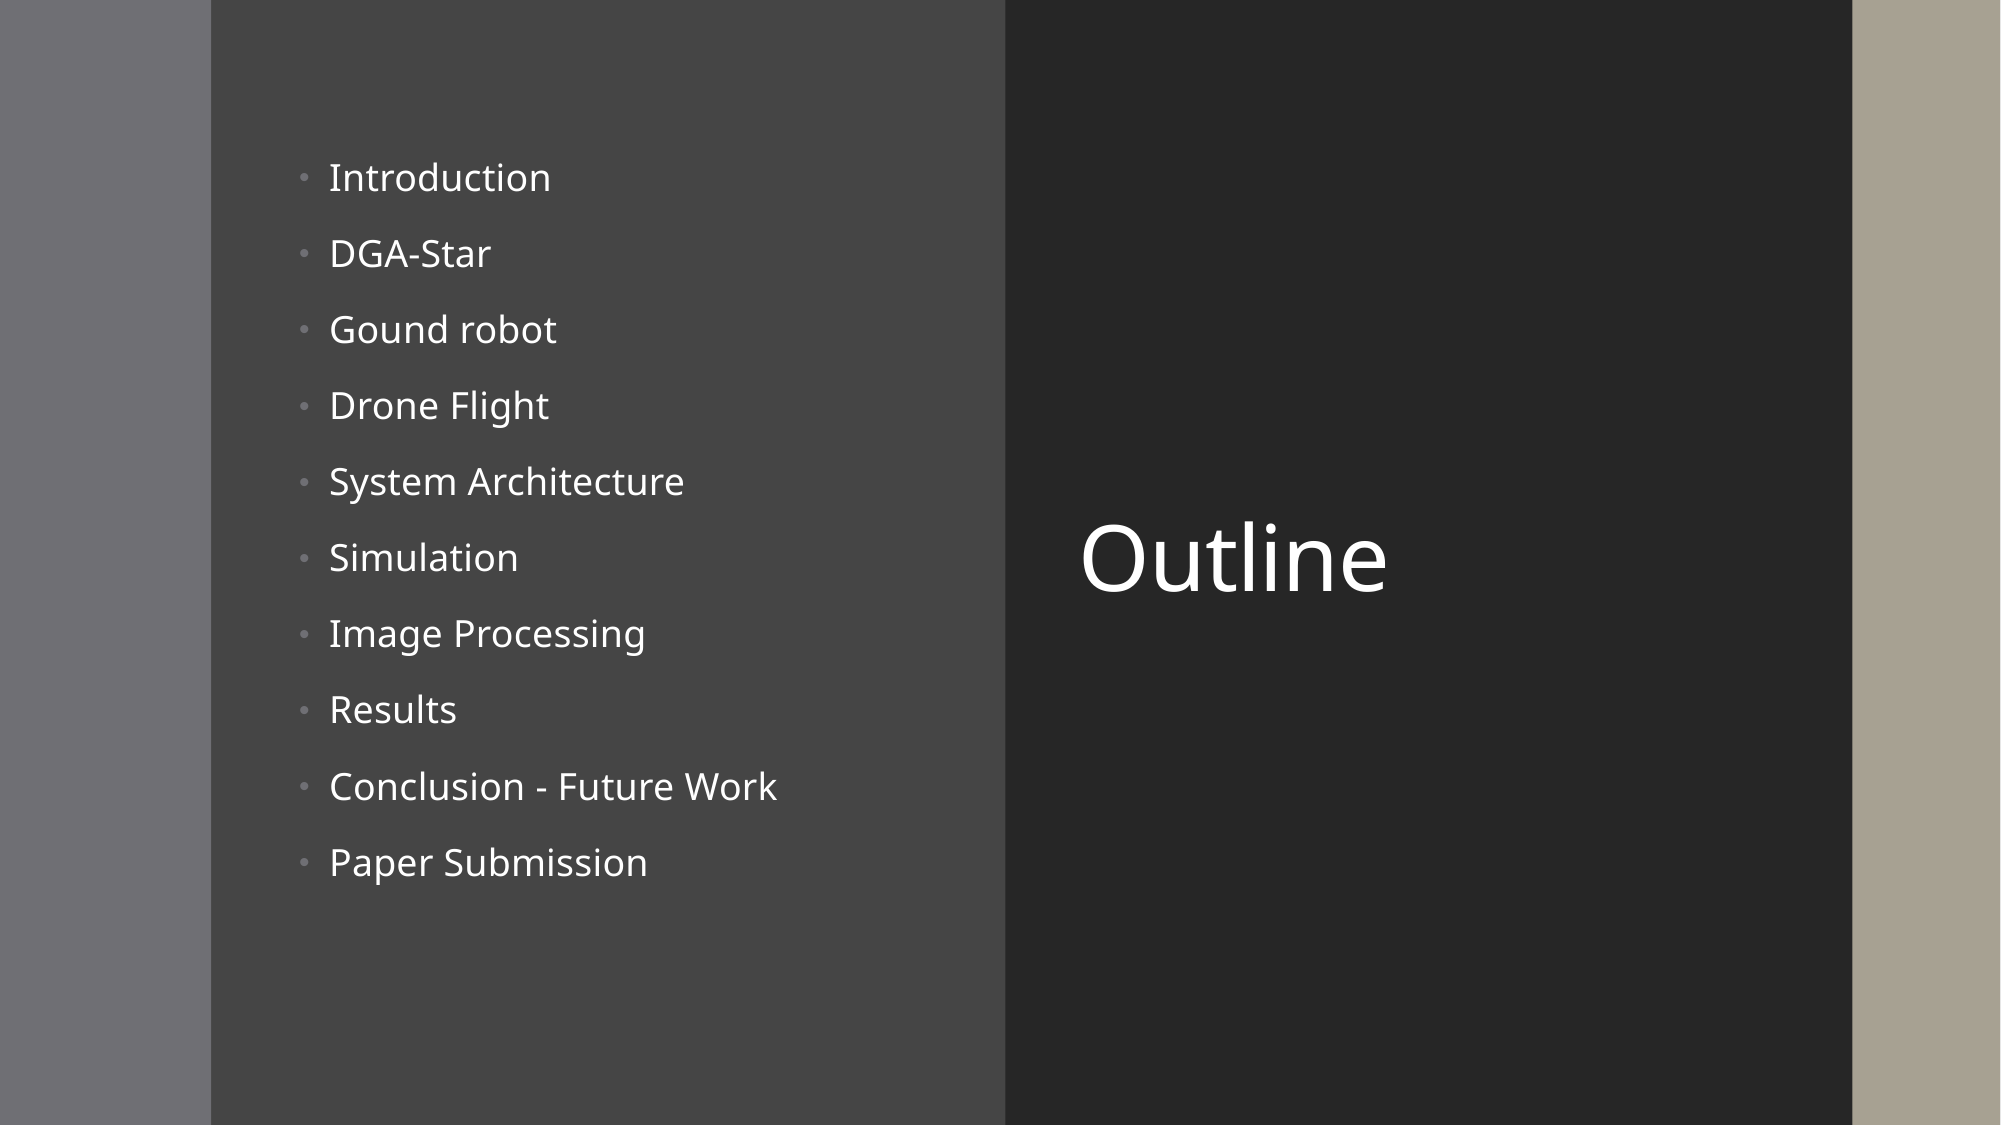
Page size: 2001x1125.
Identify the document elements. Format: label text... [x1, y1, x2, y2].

text_box [0, 0, 212, 1125]
text_box [1004, 0, 1851, 1125]
text_box [1851, 0, 2000, 1125]
list Introduction DGA-Star Gound robot Drone Flight System Architecture Simulation Image Processing Results Conclusion - Future Work Paper Submission [284, 105, 942, 1013]
title Outline [1063, 105, 1789, 1018]
